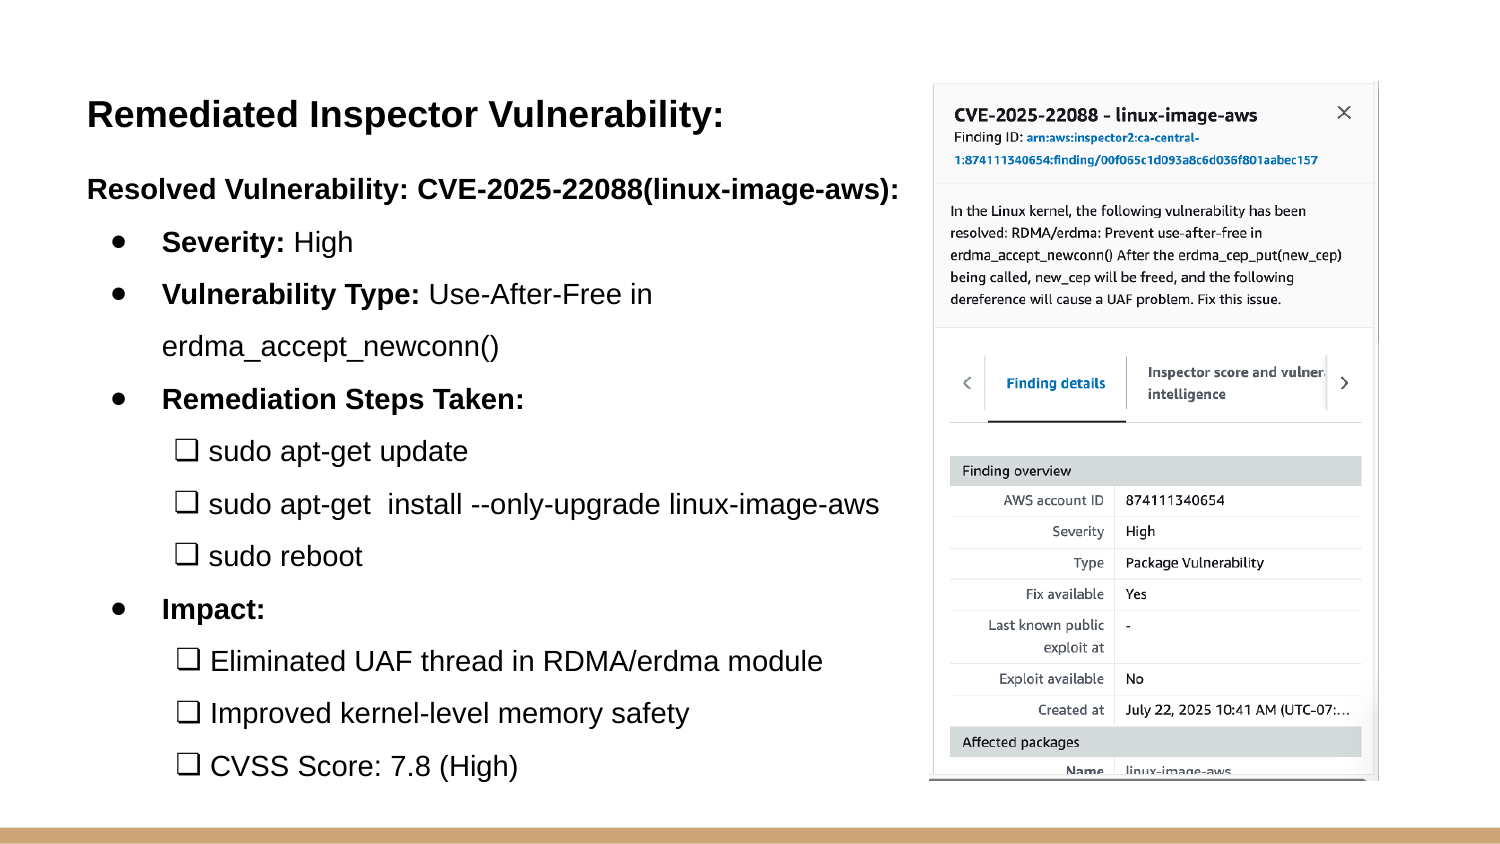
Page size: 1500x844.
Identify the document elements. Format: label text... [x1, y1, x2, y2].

text_box Resolved Vulnerability: CVE-2025-22088(linux-image-aws): Severity: High Vulnerability Type: Use-After-Free in erdma_accept_newconn() Remediation Steps Taken: sudo apt-get update sudo apt-get install --only-upgrade linux-image-aws sudo reboot Impact: Eliminated UAF thread in RDMA/erdma module Improved kernel-level memory safety CVSS Score: 7.8 (High) [71, 137, 924, 752]
list Remediated Inspector Vulnerability: [71, 68, 801, 137]
picture [929, 81, 1379, 781]
